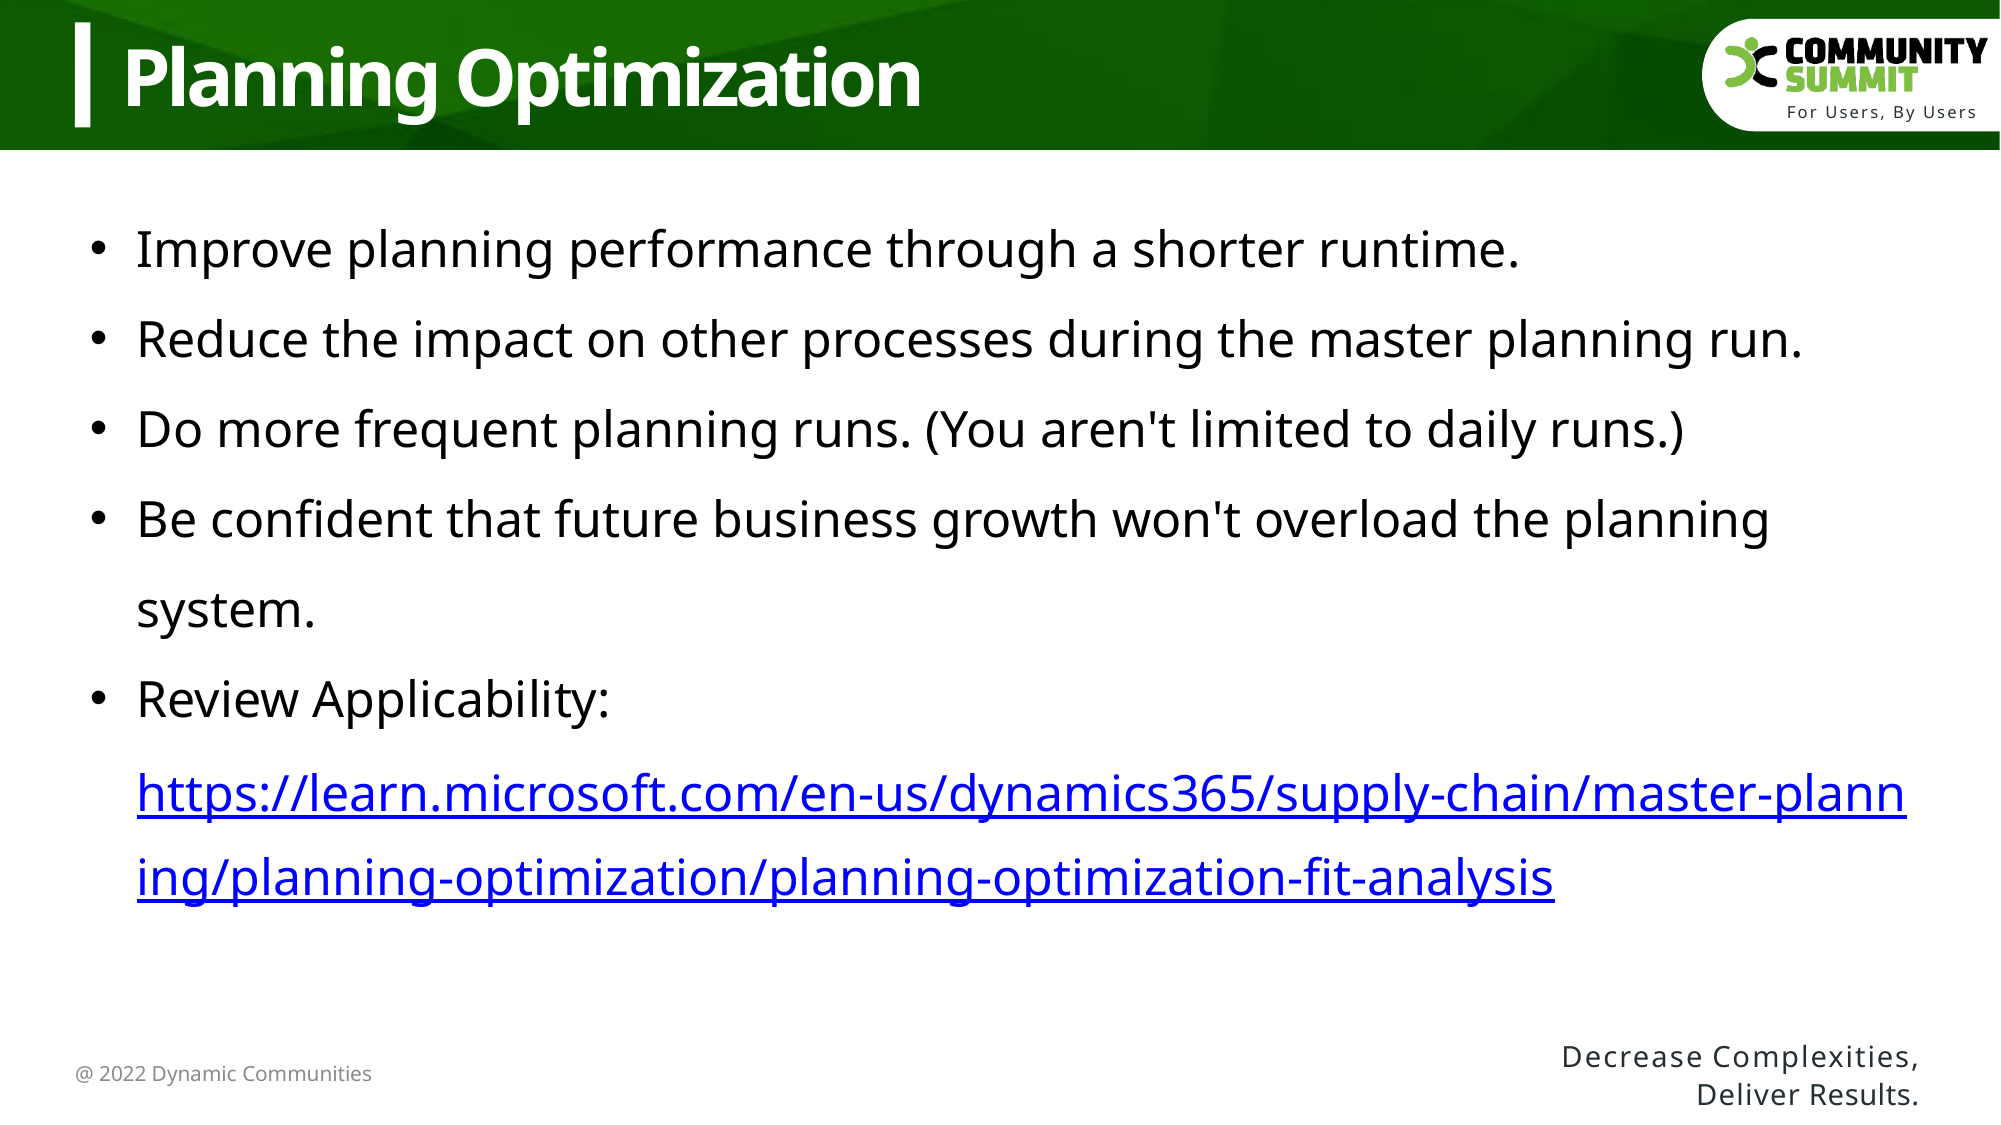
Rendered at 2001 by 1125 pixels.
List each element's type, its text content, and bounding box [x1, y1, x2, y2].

picture [0, 0, 2000, 150]
picture [1725, 37, 1988, 92]
list Improve planning performance through a shorter runtime. Reduce the impact on other processes during the master planning run. Do more frequent planning runs. (You aren't limited to daily runs.) Be confident that future business growth won't overload the planning system. Review Applicability: https://learn.microsoft.com/en-us/dynamics365/supply-chain/master-planning/planning-optimization/planning-optimization-fit-analysis [75, 179, 1925, 1023]
list Planning Optimization [121, 26, 1558, 124]
